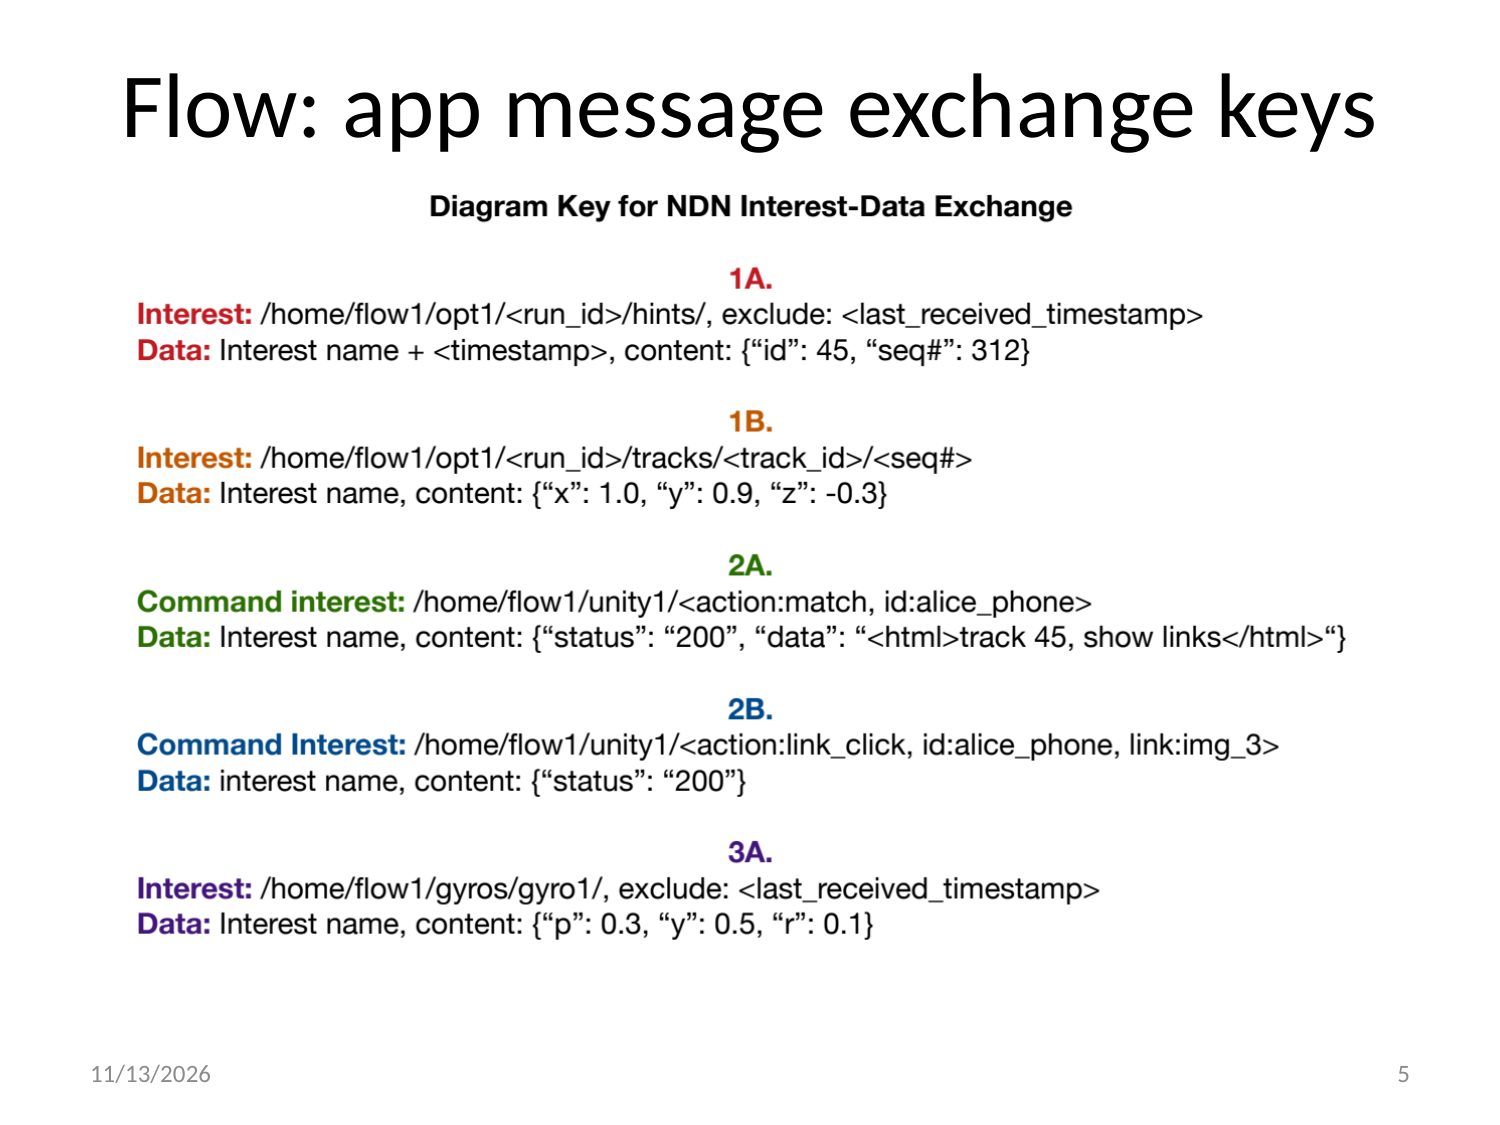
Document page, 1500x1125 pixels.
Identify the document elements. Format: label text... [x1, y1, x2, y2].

slide_number 5 [1074, 1042, 1425, 1103]
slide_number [75, 1042, 425, 1103]
title Flow: app message exchange keys [75, 20, 1425, 180]
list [74, 181, 1426, 984]
